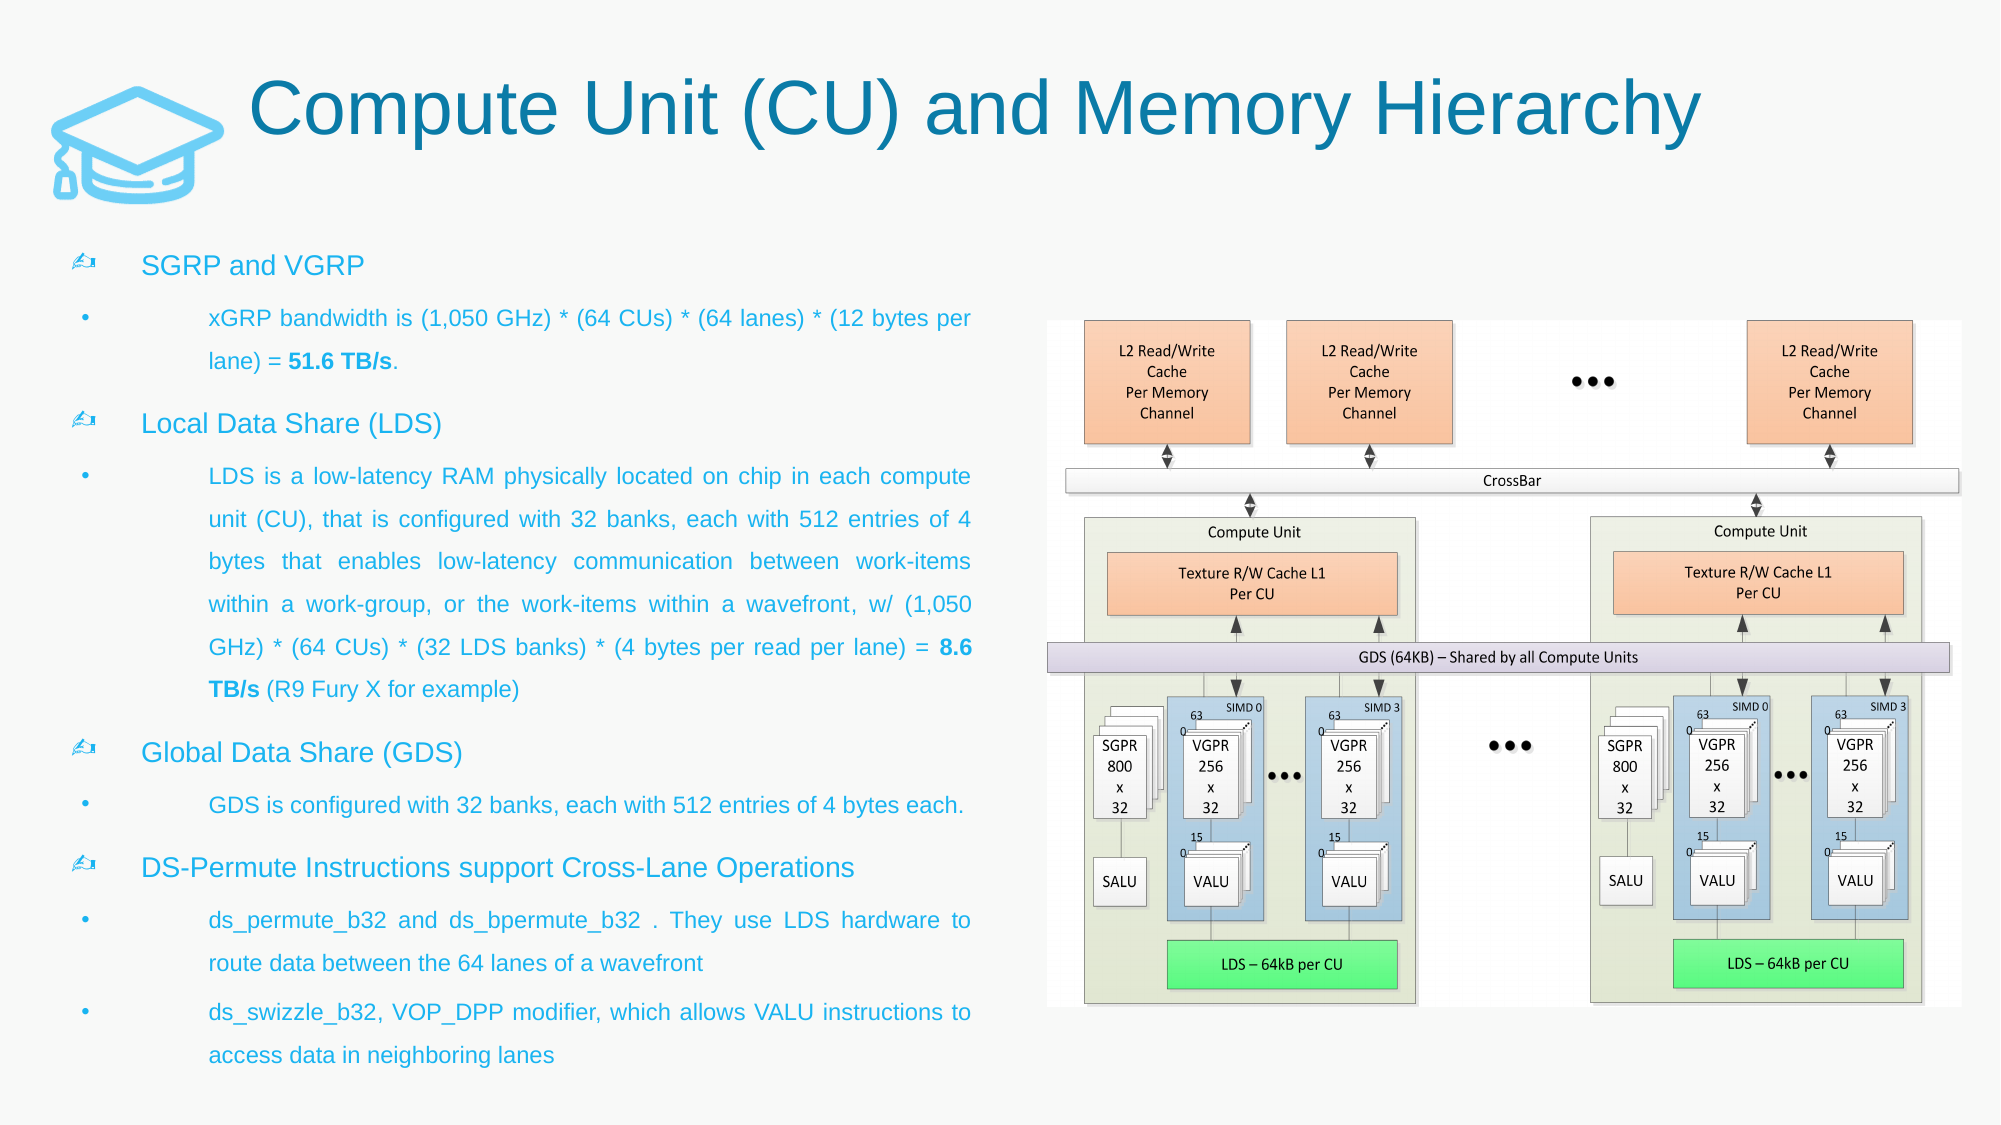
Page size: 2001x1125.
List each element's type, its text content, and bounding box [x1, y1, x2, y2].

picture [0, 0, 2001, 1125]
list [1047, 320, 1962, 1007]
title Compute Unit (CU) and Memory Hierarchy [233, 59, 1863, 159]
list SGRP and VGRP xGRP bandwidth is (1,050 GHz) * (64 CUs) * (64 lanes) * (12 bytes per lane) = 51.6 TB/s. Local Data Share (LDS) LDS is a low-latency RAM physically located on chip in each compute unit (CU), that is configured with 32 banks, each with 512 entries of 4 bytes that enables low-latency communication between work-items within a work-group, or the work-items within a wavefront, w/ (1,050 GHz) * (64 CUs) * (32 LDS banks) * (4 bytes per read per lane) = 8.6 TB/s (R9 Fury X for example) Global Data Share (GDS) GDS is configured with 32 banks, each with 512 entries of 4 bytes each. DS-Permute Instructions support Cross-Lane Operations ds_permute_b32 and ds_bpermute_b32 . They use LDS hardware to route data between the 64 lanes of a wavefront ds_swizzle_b32, VOP_DPP modifier, which allows VALU instructions to access data in neighboring lanes [55, 222, 988, 1105]
